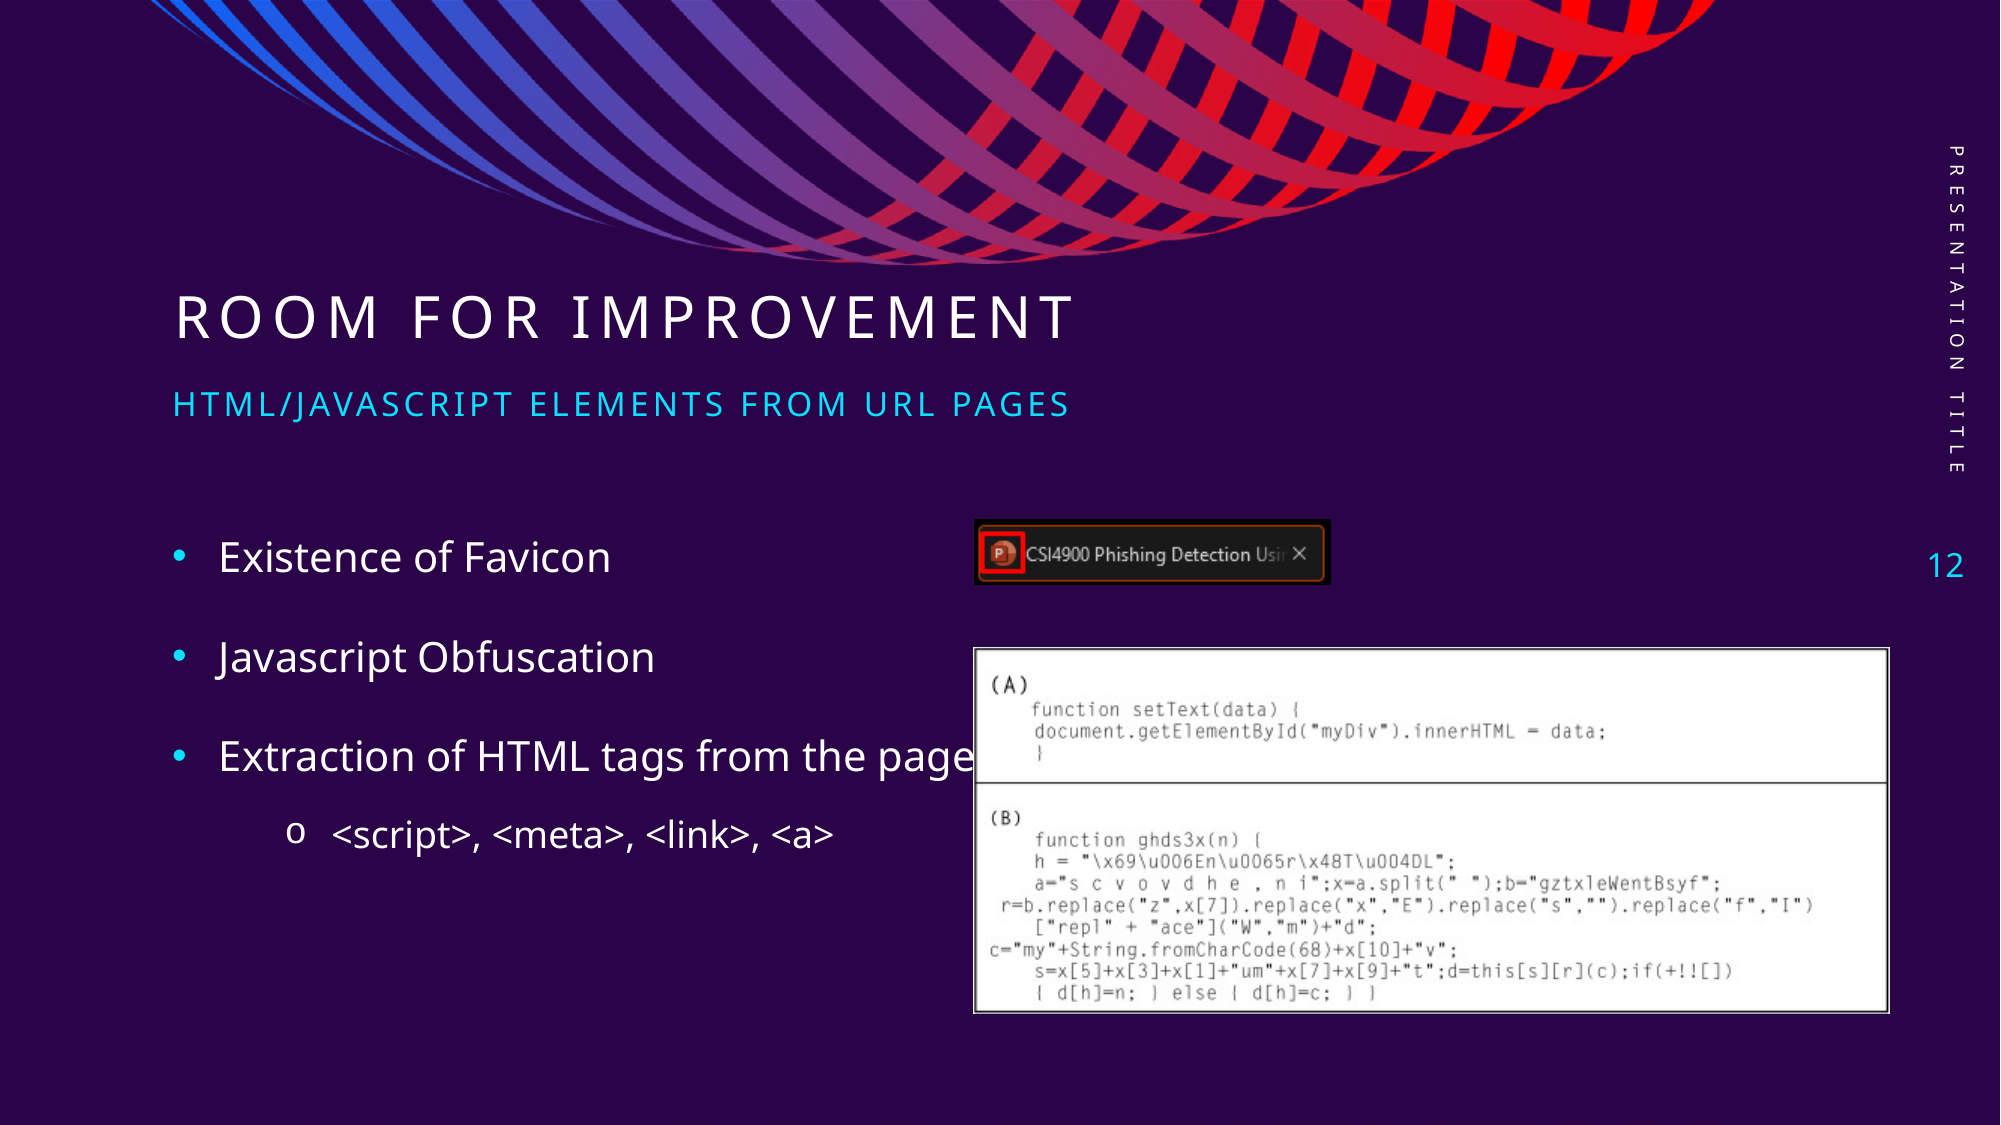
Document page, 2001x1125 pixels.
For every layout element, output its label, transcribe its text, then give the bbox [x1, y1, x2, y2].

picture [0, 0, 2000, 1125]
list Existence of Favicon Javascript Obfuscation Extraction of HTML tags from the page <script>, <meta>, <link>, <a> [157, 497, 1784, 1069]
title Room for improvement [23, 280, 1225, 403]
footer PRESENTATION TITLE [1926, 33, 1987, 489]
list HTML/JAVASCRIPT ELEMENTS from url pages [157, 380, 1111, 426]
slide_number 12 [1889, 519, 1980, 615]
